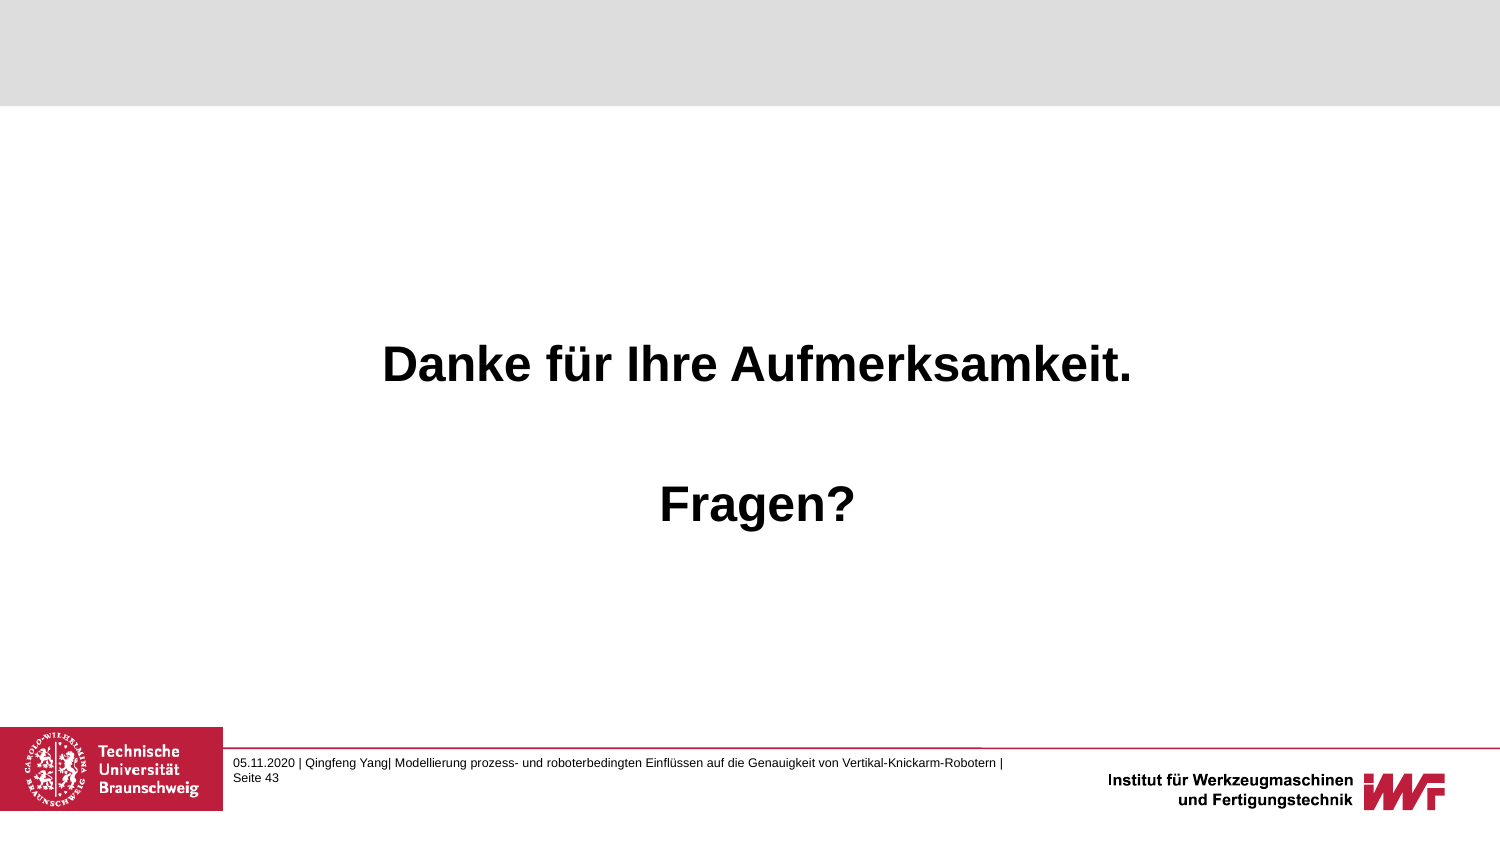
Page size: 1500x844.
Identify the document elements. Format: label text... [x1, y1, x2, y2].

list Danke für Ihre Aufmerksamkeit. Fragen? [70, 147, 1445, 715]
picture [0, 727, 223, 811]
